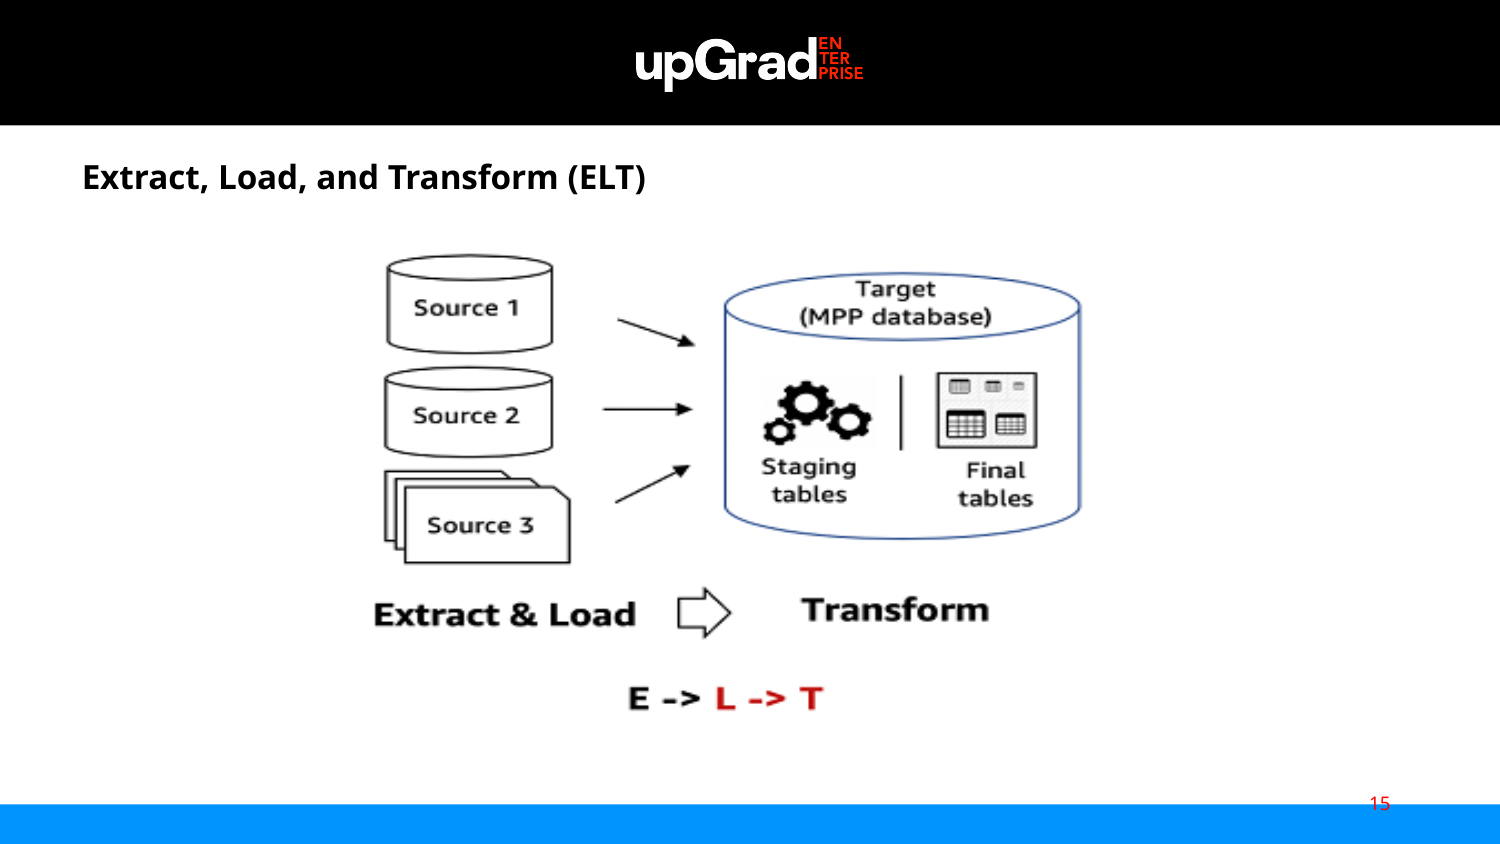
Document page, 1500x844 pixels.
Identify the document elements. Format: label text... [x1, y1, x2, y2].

picture [636, 37, 863, 92]
list Extract, Load, and Transform (ELT) [66, 142, 1406, 809]
slide_number 15 [1068, 782, 1406, 828]
picture [273, 207, 1107, 744]
